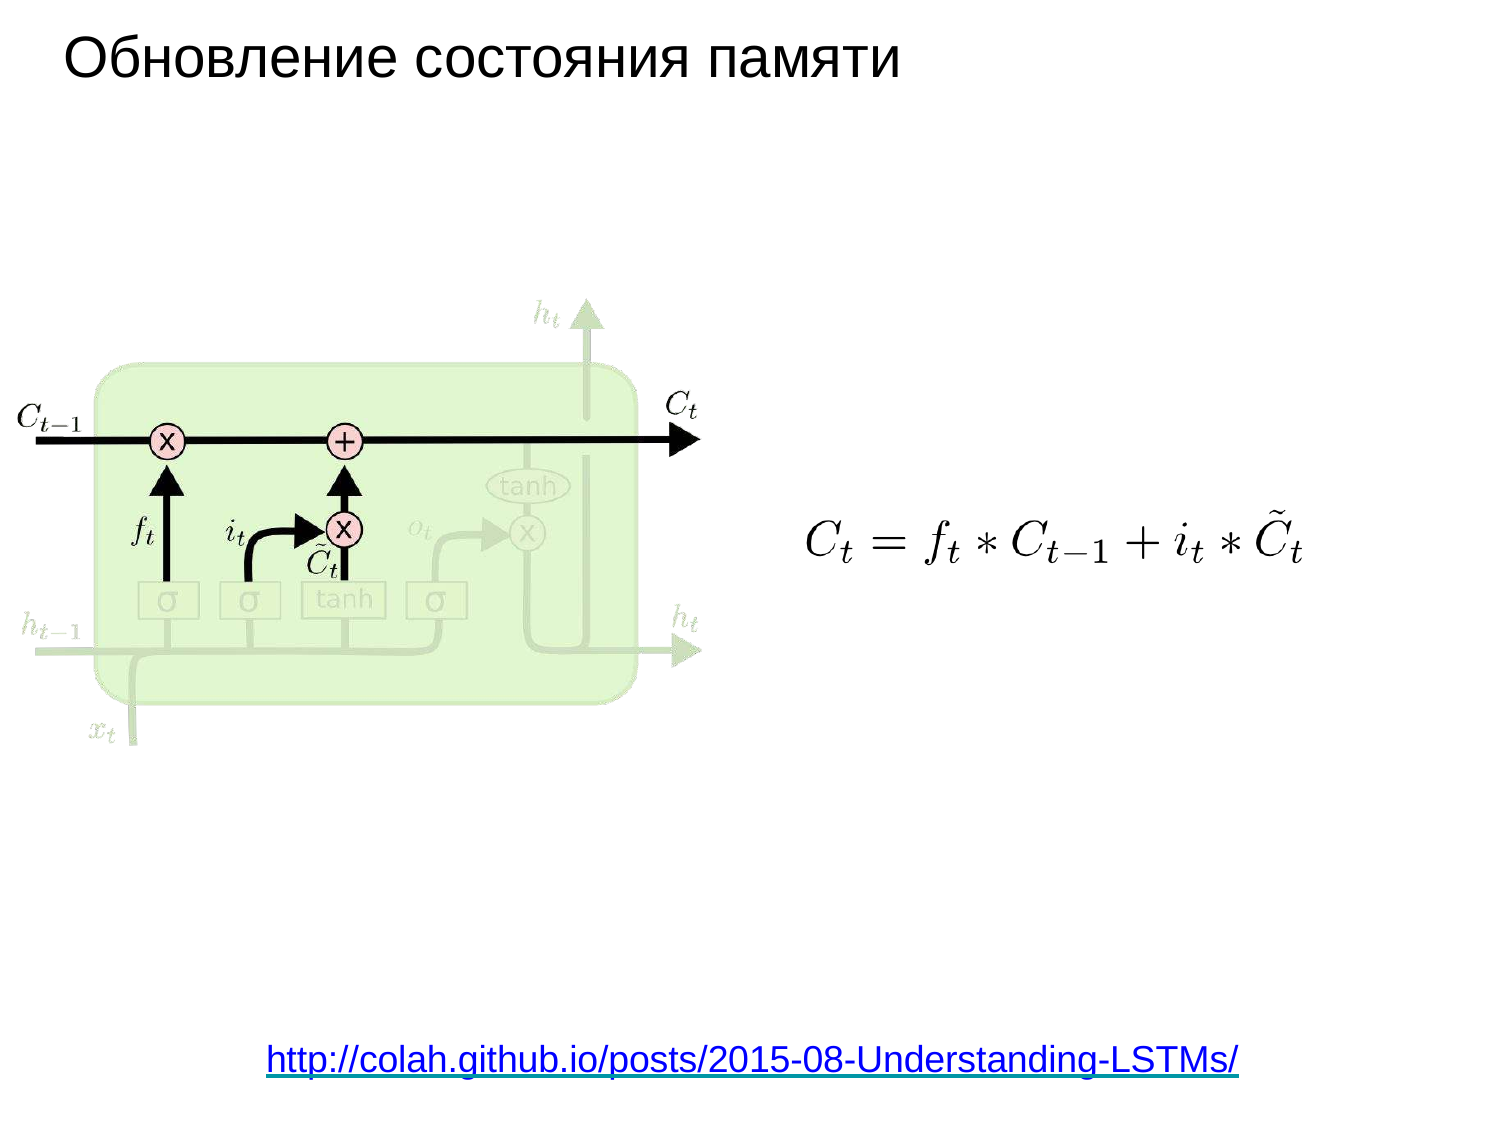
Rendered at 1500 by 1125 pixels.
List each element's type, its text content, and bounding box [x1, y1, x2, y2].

text_box http://colah.github.io/posts/2015-08-Understanding-LSTMs/ [264, 1032, 1250, 1080]
text_box [0, 286, 1500, 751]
title Обновление состояния памяти [61, 17, 909, 207]
